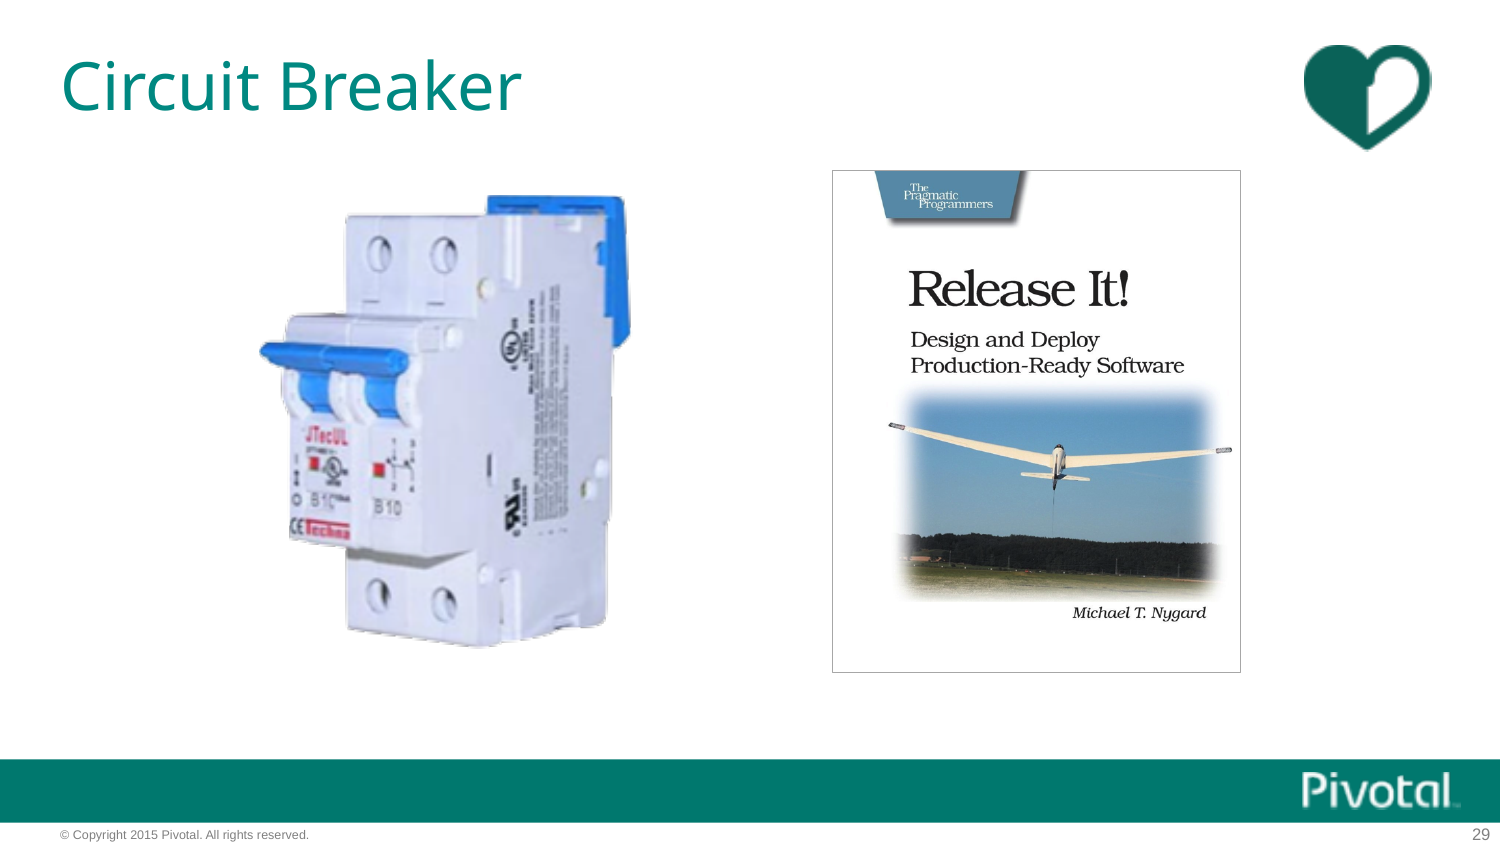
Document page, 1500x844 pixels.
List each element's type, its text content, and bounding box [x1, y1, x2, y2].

title Circuit Breaker [1432, 52, 1441, 145]
title Circuit Breaker [59, 52, 1304, 145]
picture [1302, 772, 1461, 810]
picture [832, 170, 1240, 673]
picture [1304, 45, 1432, 152]
picture [259, 194, 634, 649]
slide_number 29 [1402, 823, 1492, 844]
